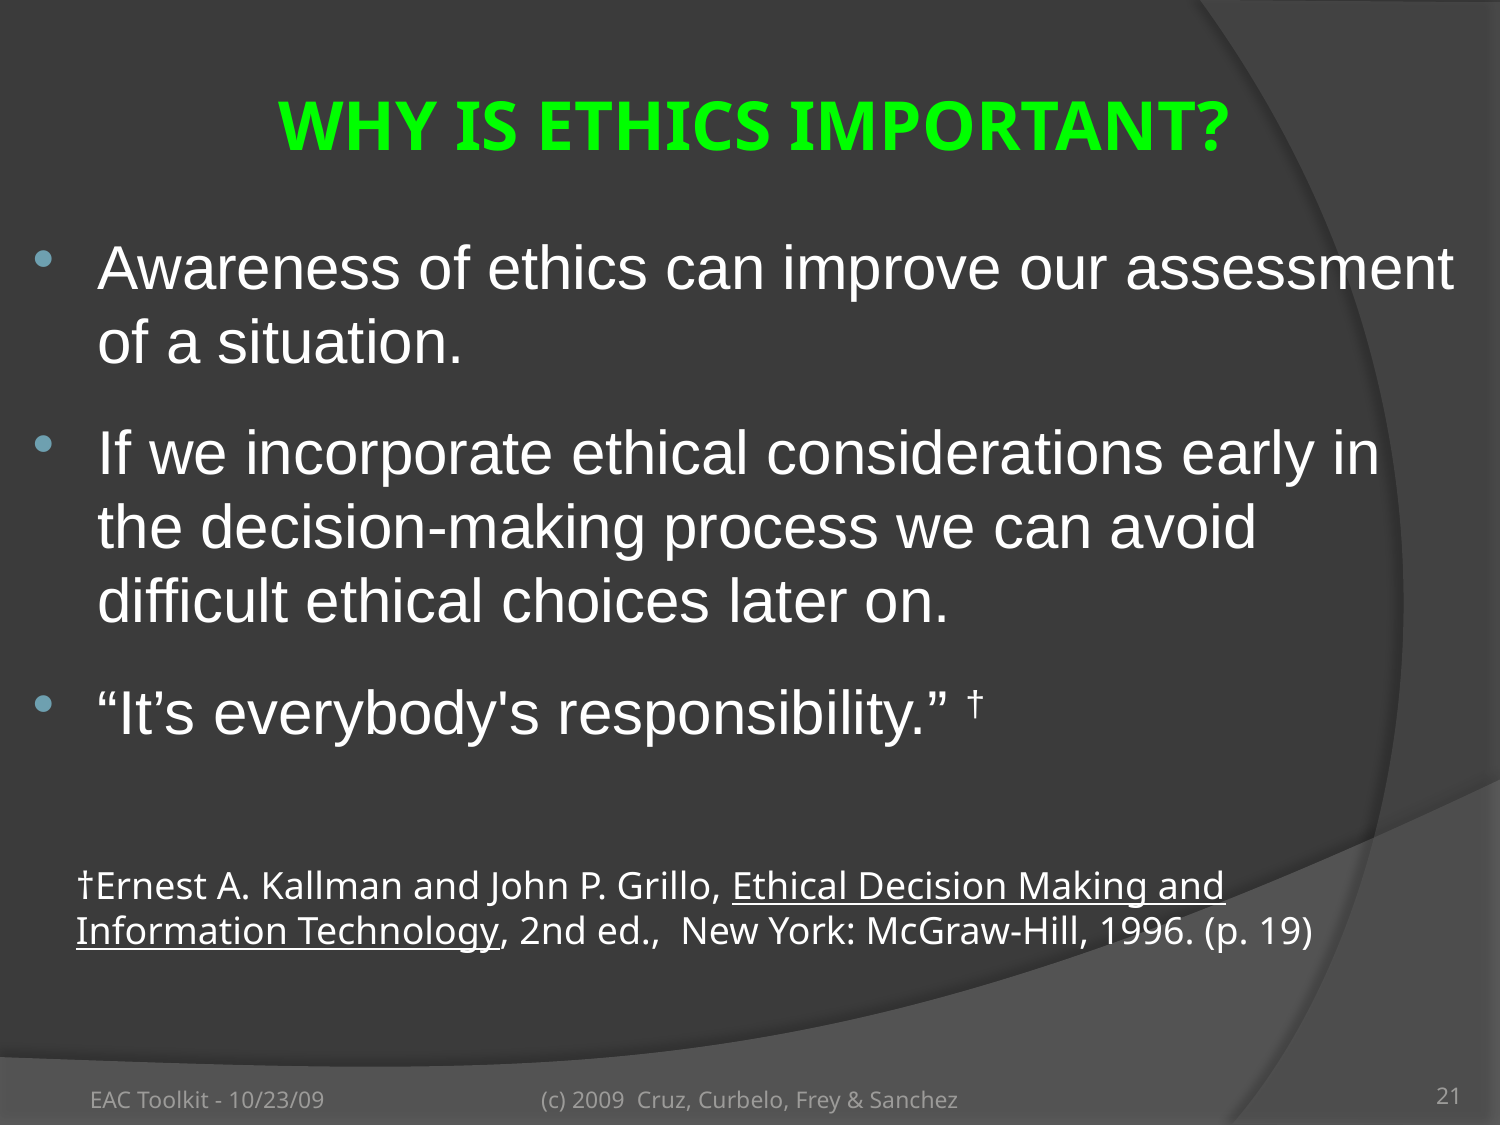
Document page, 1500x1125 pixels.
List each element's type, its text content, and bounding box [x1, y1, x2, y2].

text_box †Ernest A. Kallman and John P. Grillo, Ethical Decision Making and Information Technology, 2nd ed., New York: McGraw-Hill, 1996. (p. 19) [42, 854, 1413, 960]
slide_number 21 [1337, 1053, 1463, 1114]
title Why is Ethics Important? [196, 54, 1313, 193]
footer (c) 2009 Cruz, Curbelo, Frey & Sanchez [512, 1053, 988, 1114]
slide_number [75, 1053, 425, 1114]
list Awareness of ethics can improve our assessment of a situation. If we incorporate ethical considerations early in the decision-making process we can avoid difficult ethical choices later on. “It’s everybody's responsibility.” † [14, 219, 1475, 758]
